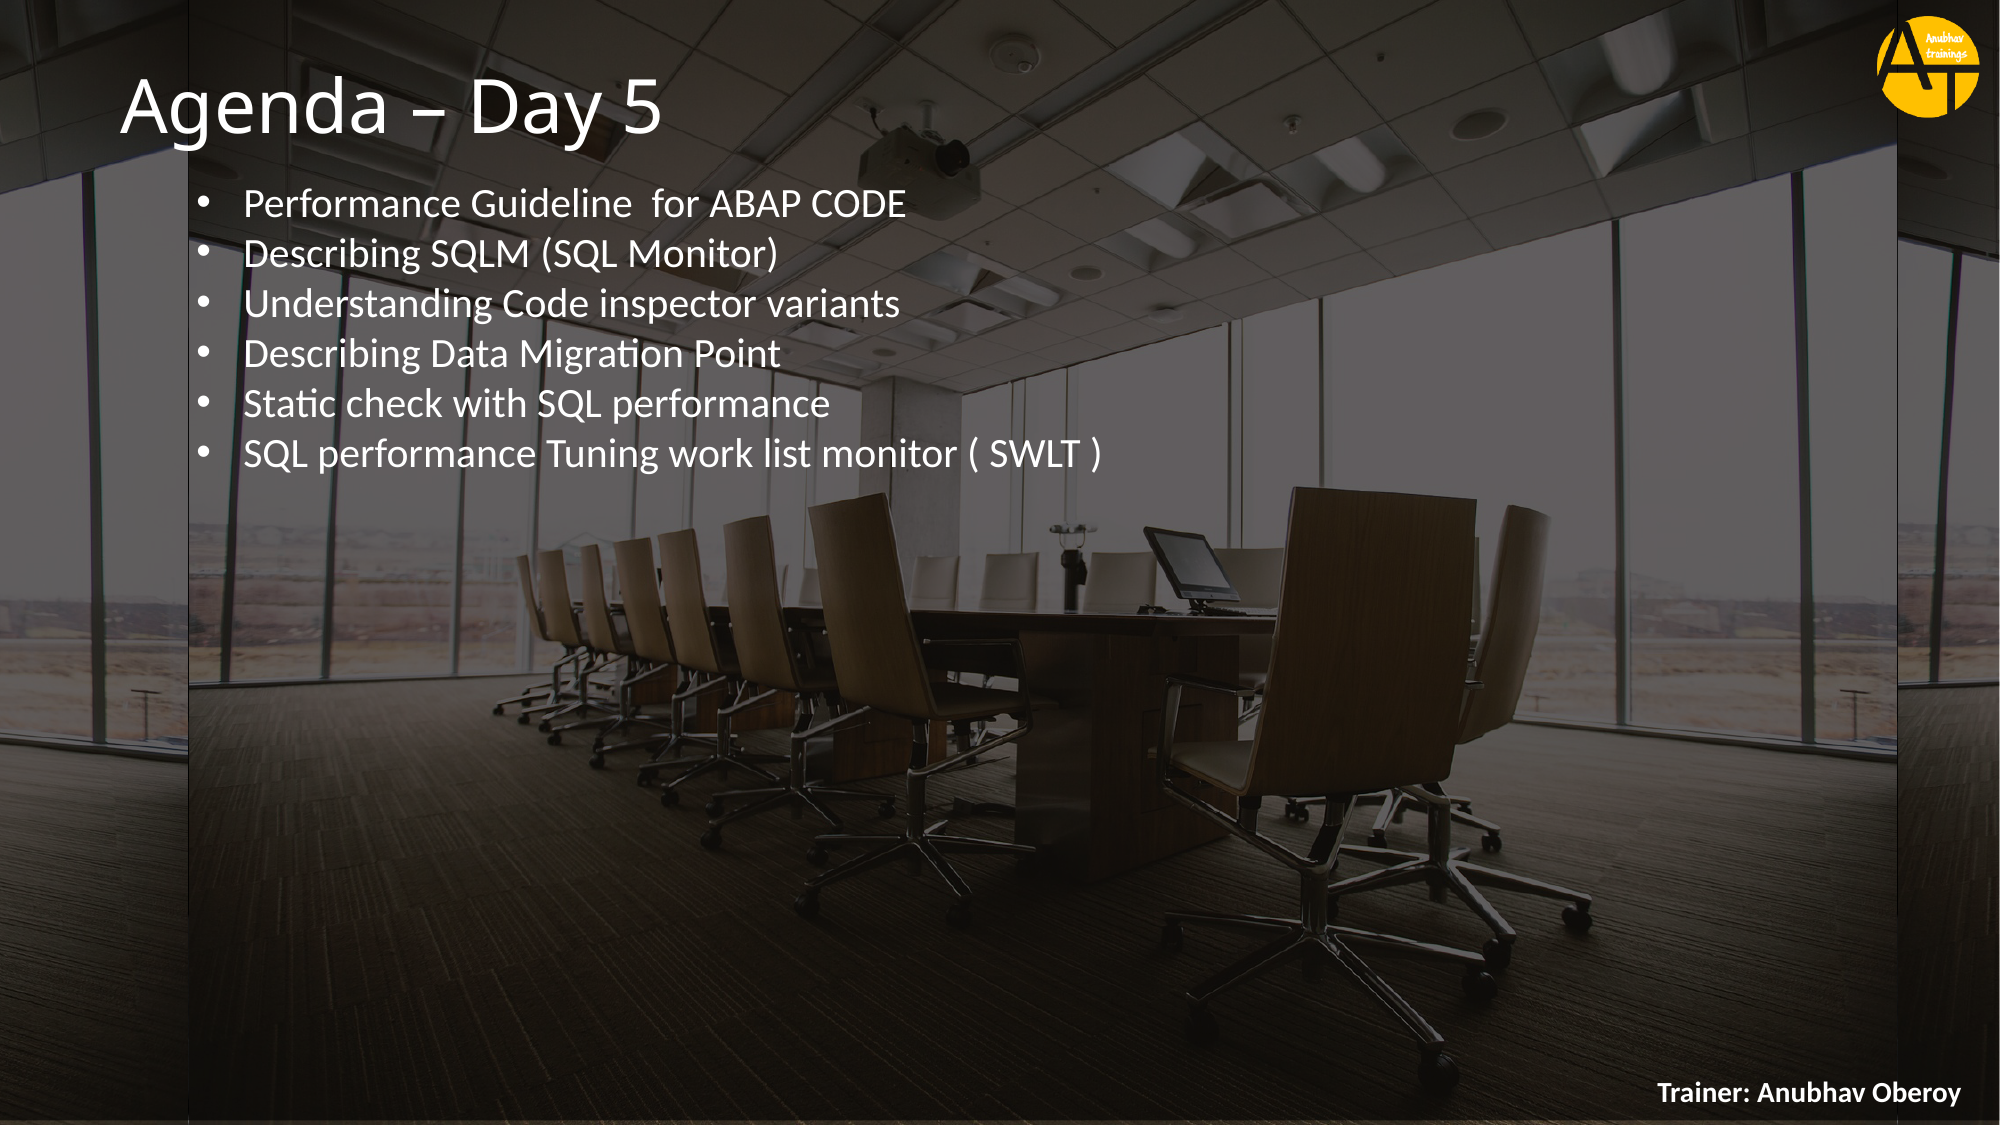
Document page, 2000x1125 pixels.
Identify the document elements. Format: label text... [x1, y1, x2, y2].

title Agenda – Day 5 [99, 45, 1900, 162]
text_box Performance Guideline for ABAP CODE Describing SQLM (SQL Monitor) Understanding Code inspector variants Describing Data Migration Point Static check with SQL performance SQL performance Tuning work list monitor ( SWLT ) [106, 168, 1414, 484]
picture [1866, 9, 1985, 126]
footer Trainer: Anubhav Oberoy [1625, 1061, 1994, 1121]
text_box [0, 0, 2000, 1122]
